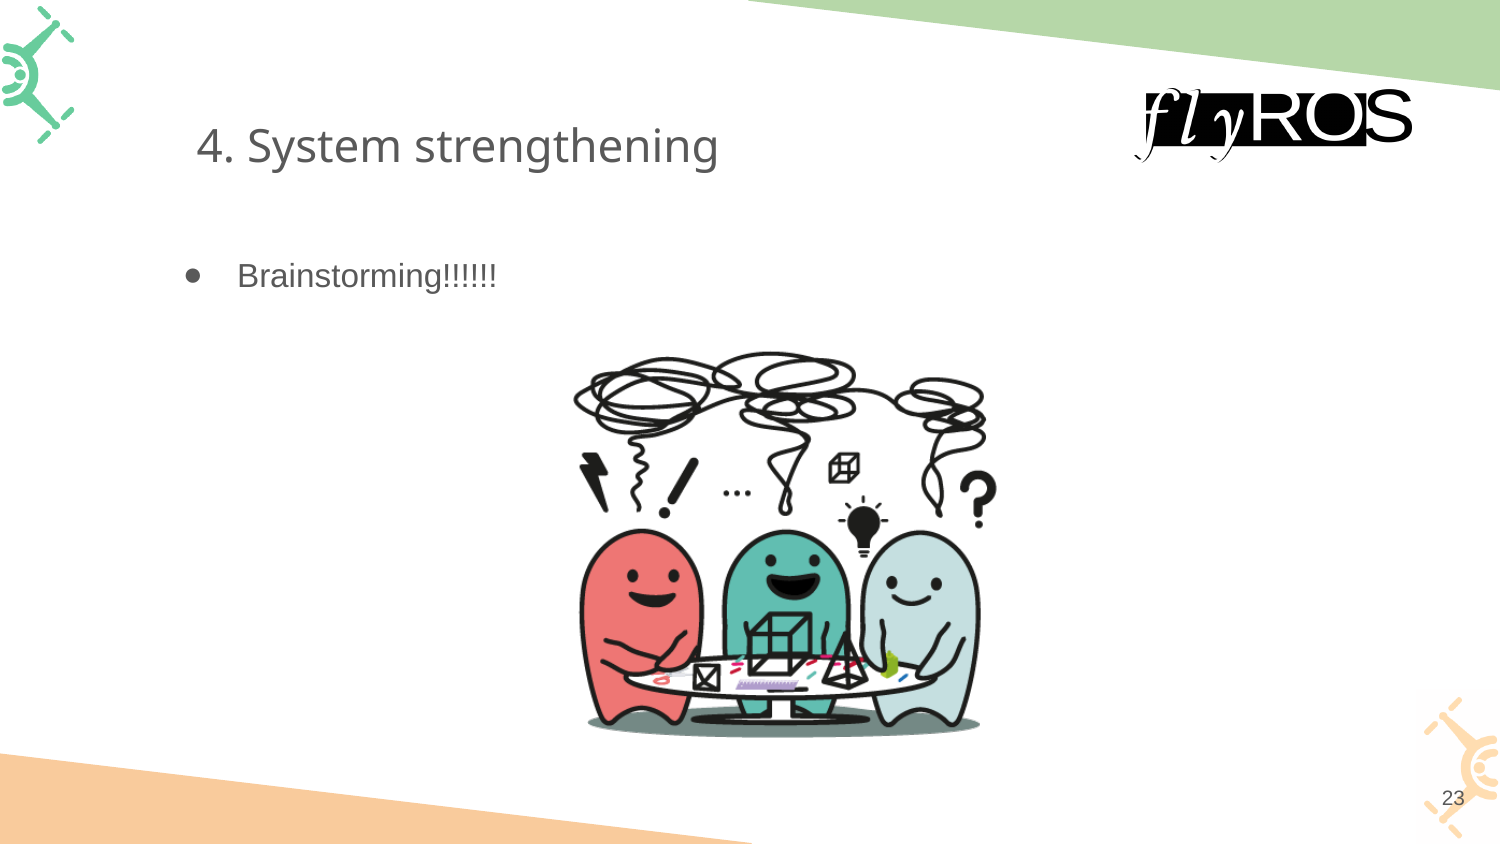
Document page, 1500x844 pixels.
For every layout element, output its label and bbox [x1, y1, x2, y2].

picture [527, 282, 1043, 798]
text_box [0, 0, 1500, 844]
picture [1134, 88, 1412, 163]
